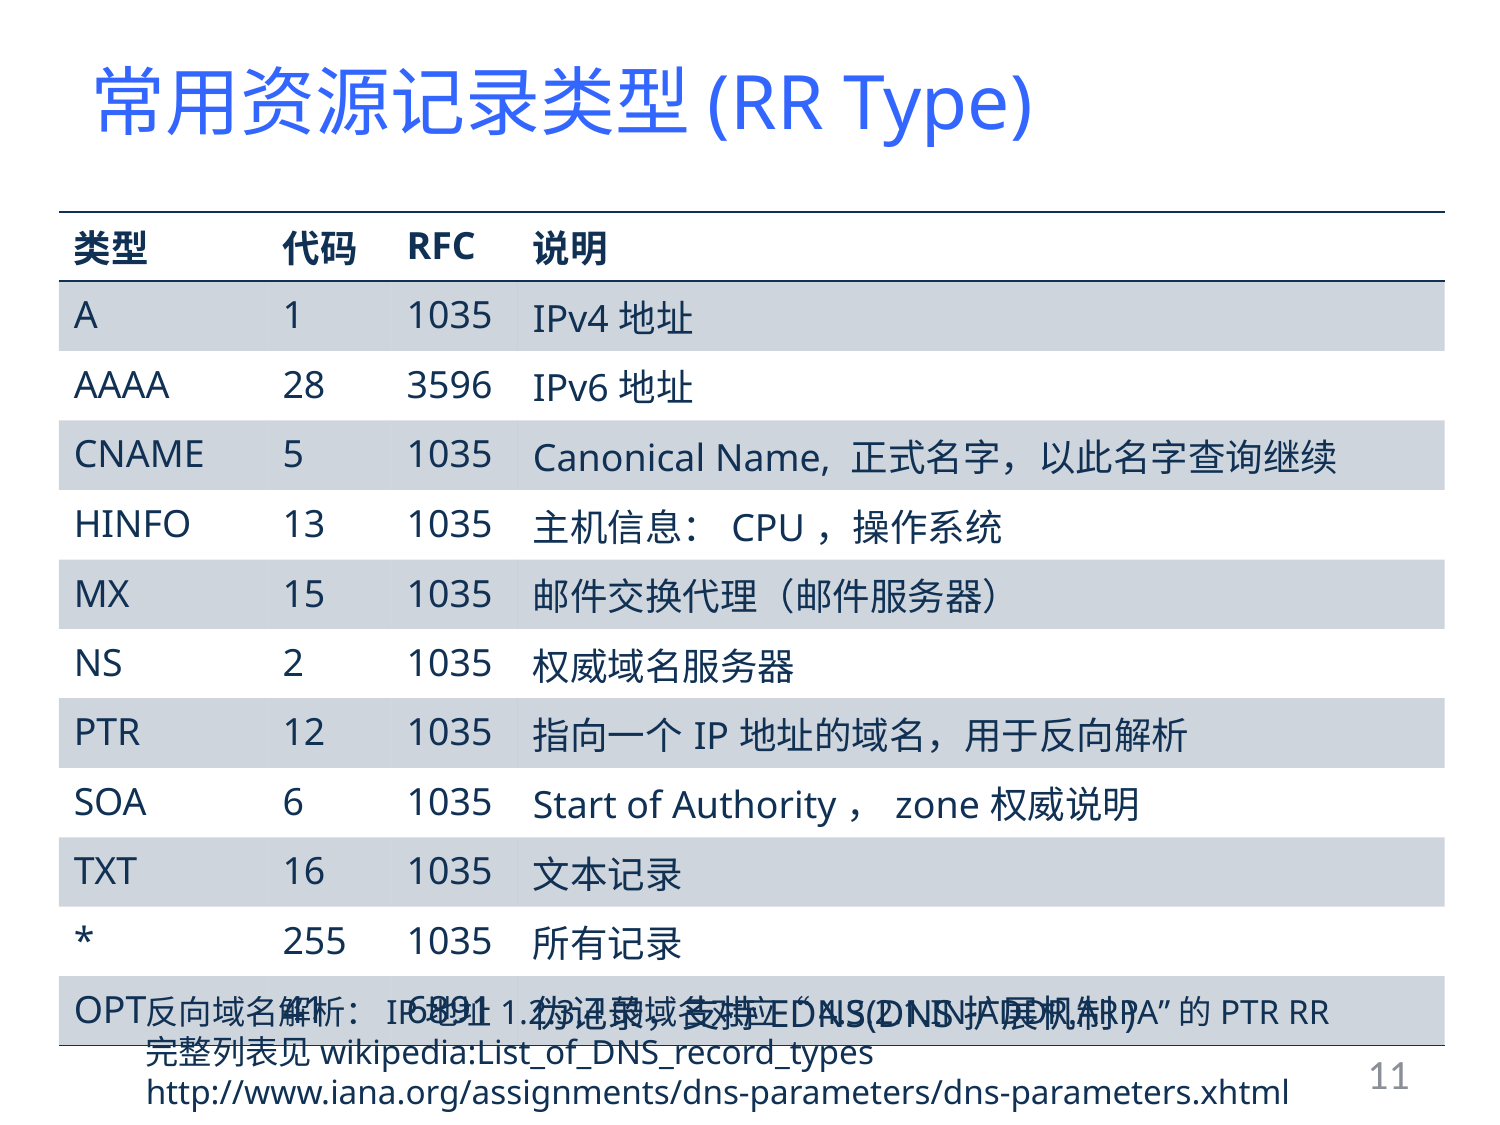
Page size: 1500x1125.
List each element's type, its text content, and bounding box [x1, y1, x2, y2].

table_cell MX [59, 560, 268, 629]
table_cell * [59, 907, 268, 976]
table_header 类型 [59, 213, 268, 280]
table_cell IPv6地址 [518, 351, 1445, 420]
table_cell 所有记录 [518, 907, 1445, 976]
table_cell 1 [268, 282, 392, 351]
table_cell 权威域名服务器 [518, 629, 1445, 698]
table_cell 1035 [392, 629, 518, 698]
table_cell 1035 [392, 698, 518, 768]
table_cell 15 [268, 560, 392, 629]
table_cell 1035 [392, 282, 518, 351]
table_cell Start of Authority，zone权威说明 [518, 768, 1445, 837]
table_cell 主机信息：CPU，操作系统 [518, 490, 1445, 560]
table_cell HINFO [59, 490, 268, 560]
text_box 反向域名解析：IP地址1.2.3.4的域名对应“4.3.2.1.IN-ADDR.ARPA”的PTR RR 完整列表见wikipedia:List_of_DNS_record_types http://www.iana.org/assignments/dns-parameters/dns-parameters.xhtml [130, 983, 1345, 1119]
table_cell 1035 [392, 420, 518, 490]
table_cell 1035 [392, 768, 518, 837]
table_cell 255 [268, 907, 392, 976]
table_header 说明 [518, 213, 1445, 280]
table_cell 5 [268, 420, 392, 490]
table_cell 文本记录 [518, 837, 1445, 907]
table_cell 1035 [392, 490, 518, 560]
table_cell Canonical Name, 正式名字，以此名字查询继续 [518, 420, 1445, 490]
table_cell 6891 [392, 976, 518, 983]
title 常用资源记录类型(RR Type) [75, 6, 1425, 194]
table_header RFC [392, 213, 518, 280]
table_cell AAAA [59, 351, 268, 420]
table_cell 伪记录，支持EDNS(DNS扩展机制) [518, 976, 1445, 1045]
table_cell 41 [268, 976, 392, 983]
table_cell 6 [268, 768, 392, 837]
table_cell SOA [59, 768, 268, 837]
slide_number 11 [1345, 1046, 1425, 1103]
table_cell 2 [268, 629, 392, 698]
table_cell 1035 [392, 560, 518, 629]
table_cell NS [59, 629, 268, 698]
table_cell PTR [59, 698, 268, 768]
table_cell TXT [59, 837, 268, 907]
table_cell A [59, 282, 268, 351]
table_cell 28 [268, 351, 392, 420]
table_cell 13 [268, 490, 392, 560]
table_cell IPv4地址 [518, 282, 1445, 351]
table_cell CNAME [59, 420, 268, 490]
table_cell 邮件交换代理（邮件服务器） [518, 560, 1445, 629]
table_cell 3596 [392, 351, 518, 420]
table_header 代码 [268, 213, 392, 280]
table_cell OPT [59, 976, 268, 1045]
table_cell 12 [268, 698, 392, 768]
table_cell 16 [268, 837, 392, 907]
table_cell 1035 [392, 837, 518, 907]
table_cell 1035 [392, 907, 518, 976]
table_cell 指向一个IP地址的域名，用于反向解析 [518, 698, 1445, 768]
